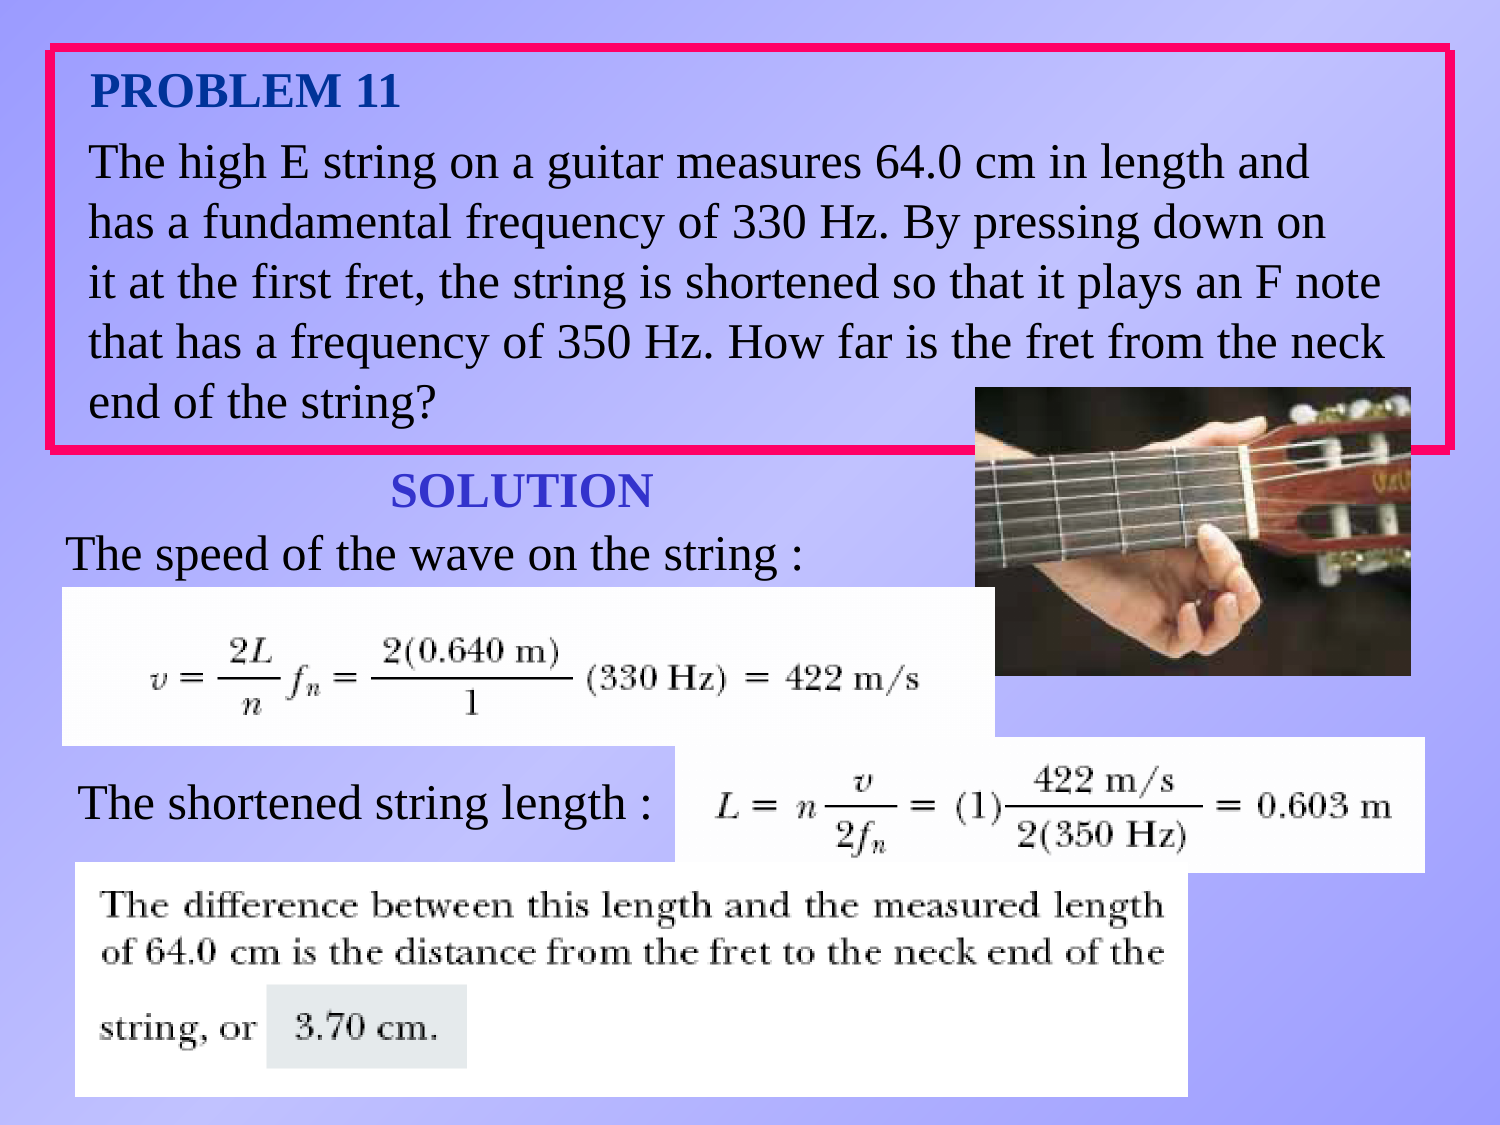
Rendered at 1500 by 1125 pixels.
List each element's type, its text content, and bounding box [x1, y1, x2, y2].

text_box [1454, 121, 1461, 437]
text_box The shortened string length : [62, 762, 669, 838]
text_box The high E string on a guitar measures 64.0 cm in length and has a fundamental frequency of 330 Hz. By pressing down on it at the first fret, the string is shortened so that it plays an F note that has a frequency of 350 Hz. How far is the fret from the neck end of the string? [73, 121, 1445, 437]
text_box PROBLEM 11 [75, 55, 421, 121]
picture [62, 387, 1426, 1097]
text_box SOLUTION [375, 459, 670, 512]
text_box The speed of the wave on the string : [49, 512, 888, 588]
